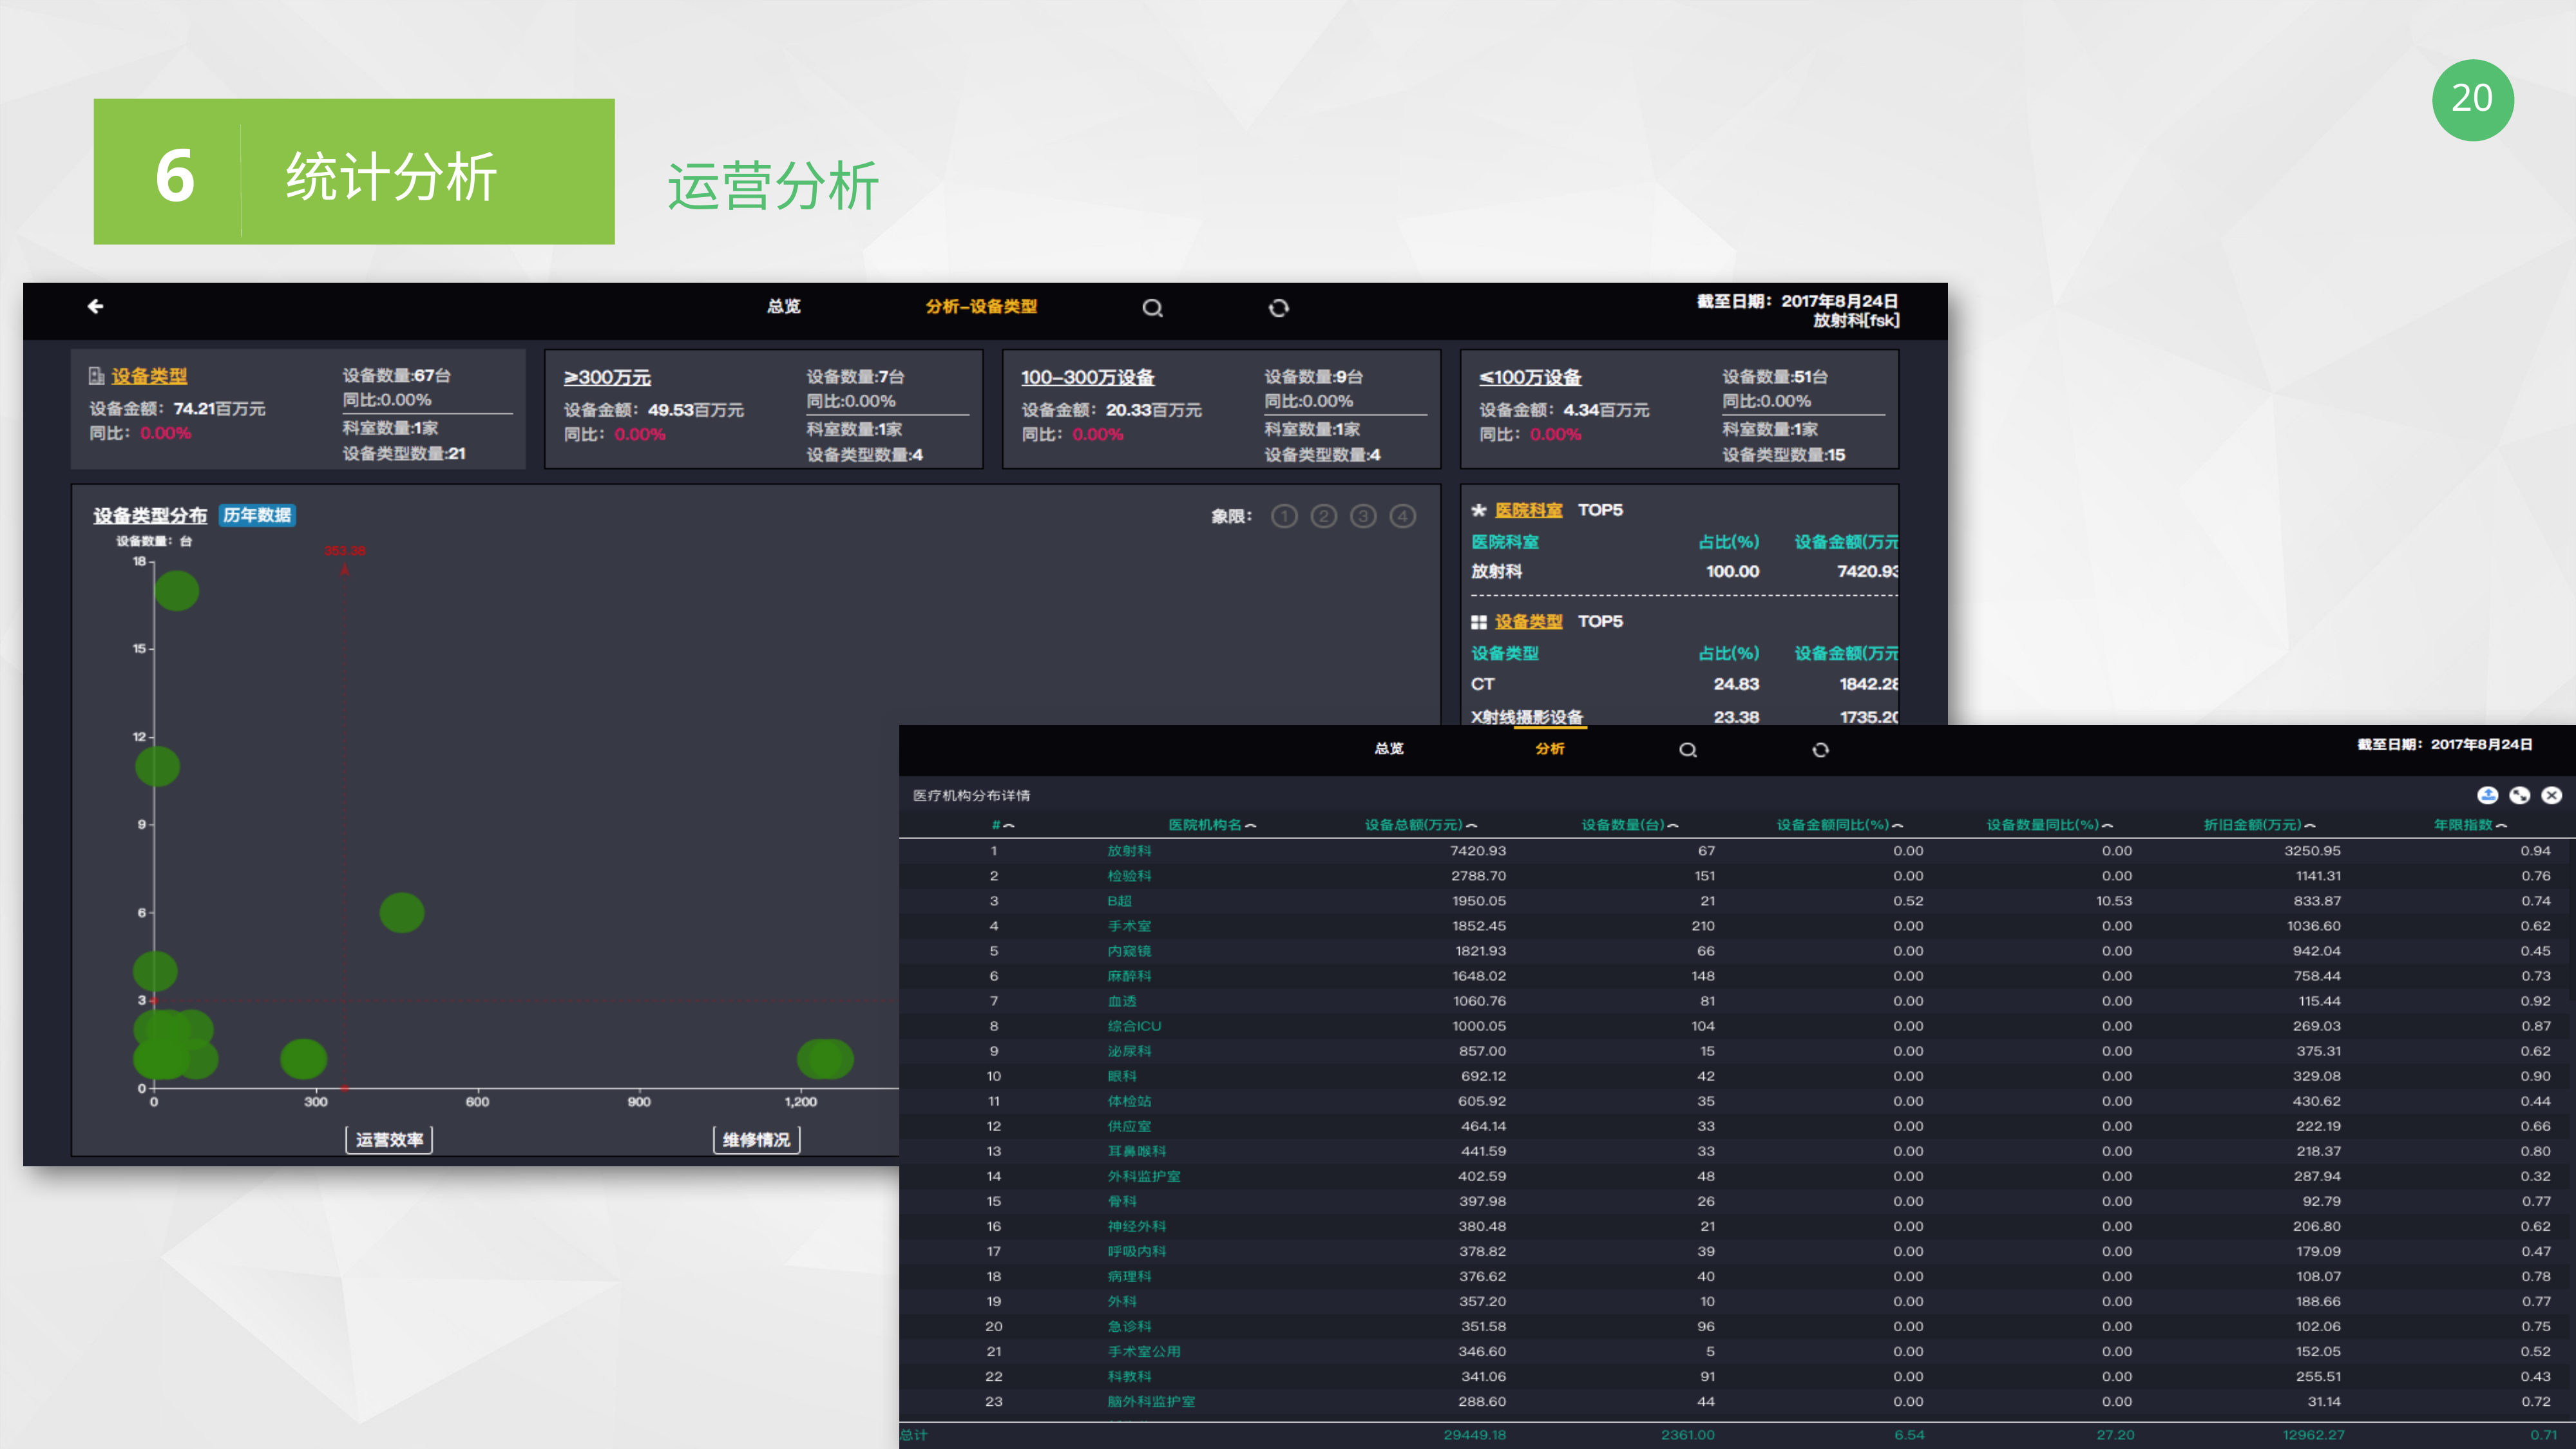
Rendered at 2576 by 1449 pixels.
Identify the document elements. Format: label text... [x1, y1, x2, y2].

text_box [93, 99, 615, 245]
text_box 6 [135, 118, 216, 225]
text_box 运营分析 [644, 134, 957, 229]
text_box 统计分析 [262, 124, 575, 219]
picture [0, 0, 2576, 1449]
